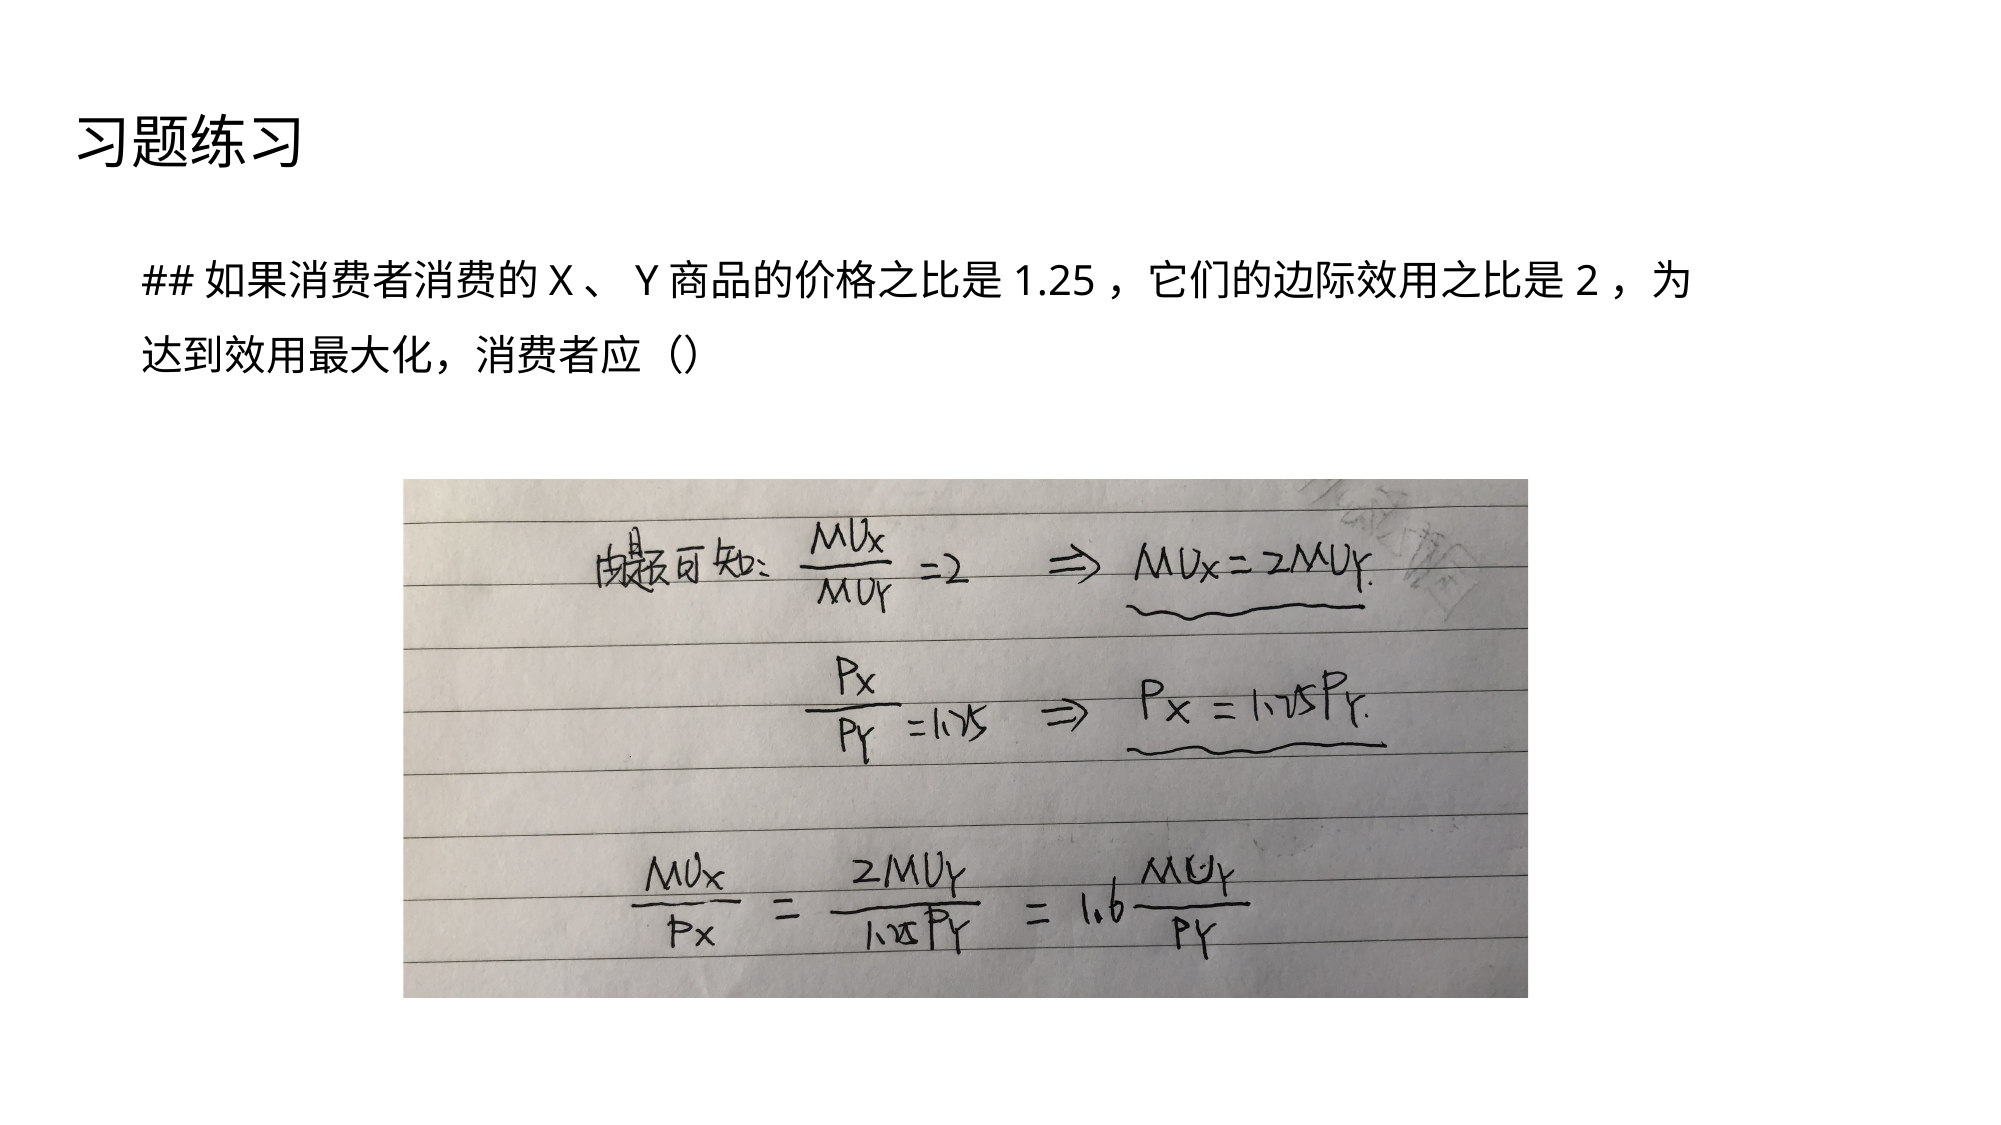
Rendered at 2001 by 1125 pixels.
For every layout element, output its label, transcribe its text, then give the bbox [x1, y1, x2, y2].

text_box 习题练习 [54, 95, 1502, 184]
picture [403, 479, 1529, 998]
text_box ##如果消费者消费的X、Y商品的价格之比是1.25，它们的边际效用之比是2，为达到效用最大化，消费者应（） [126, 221, 1708, 387]
